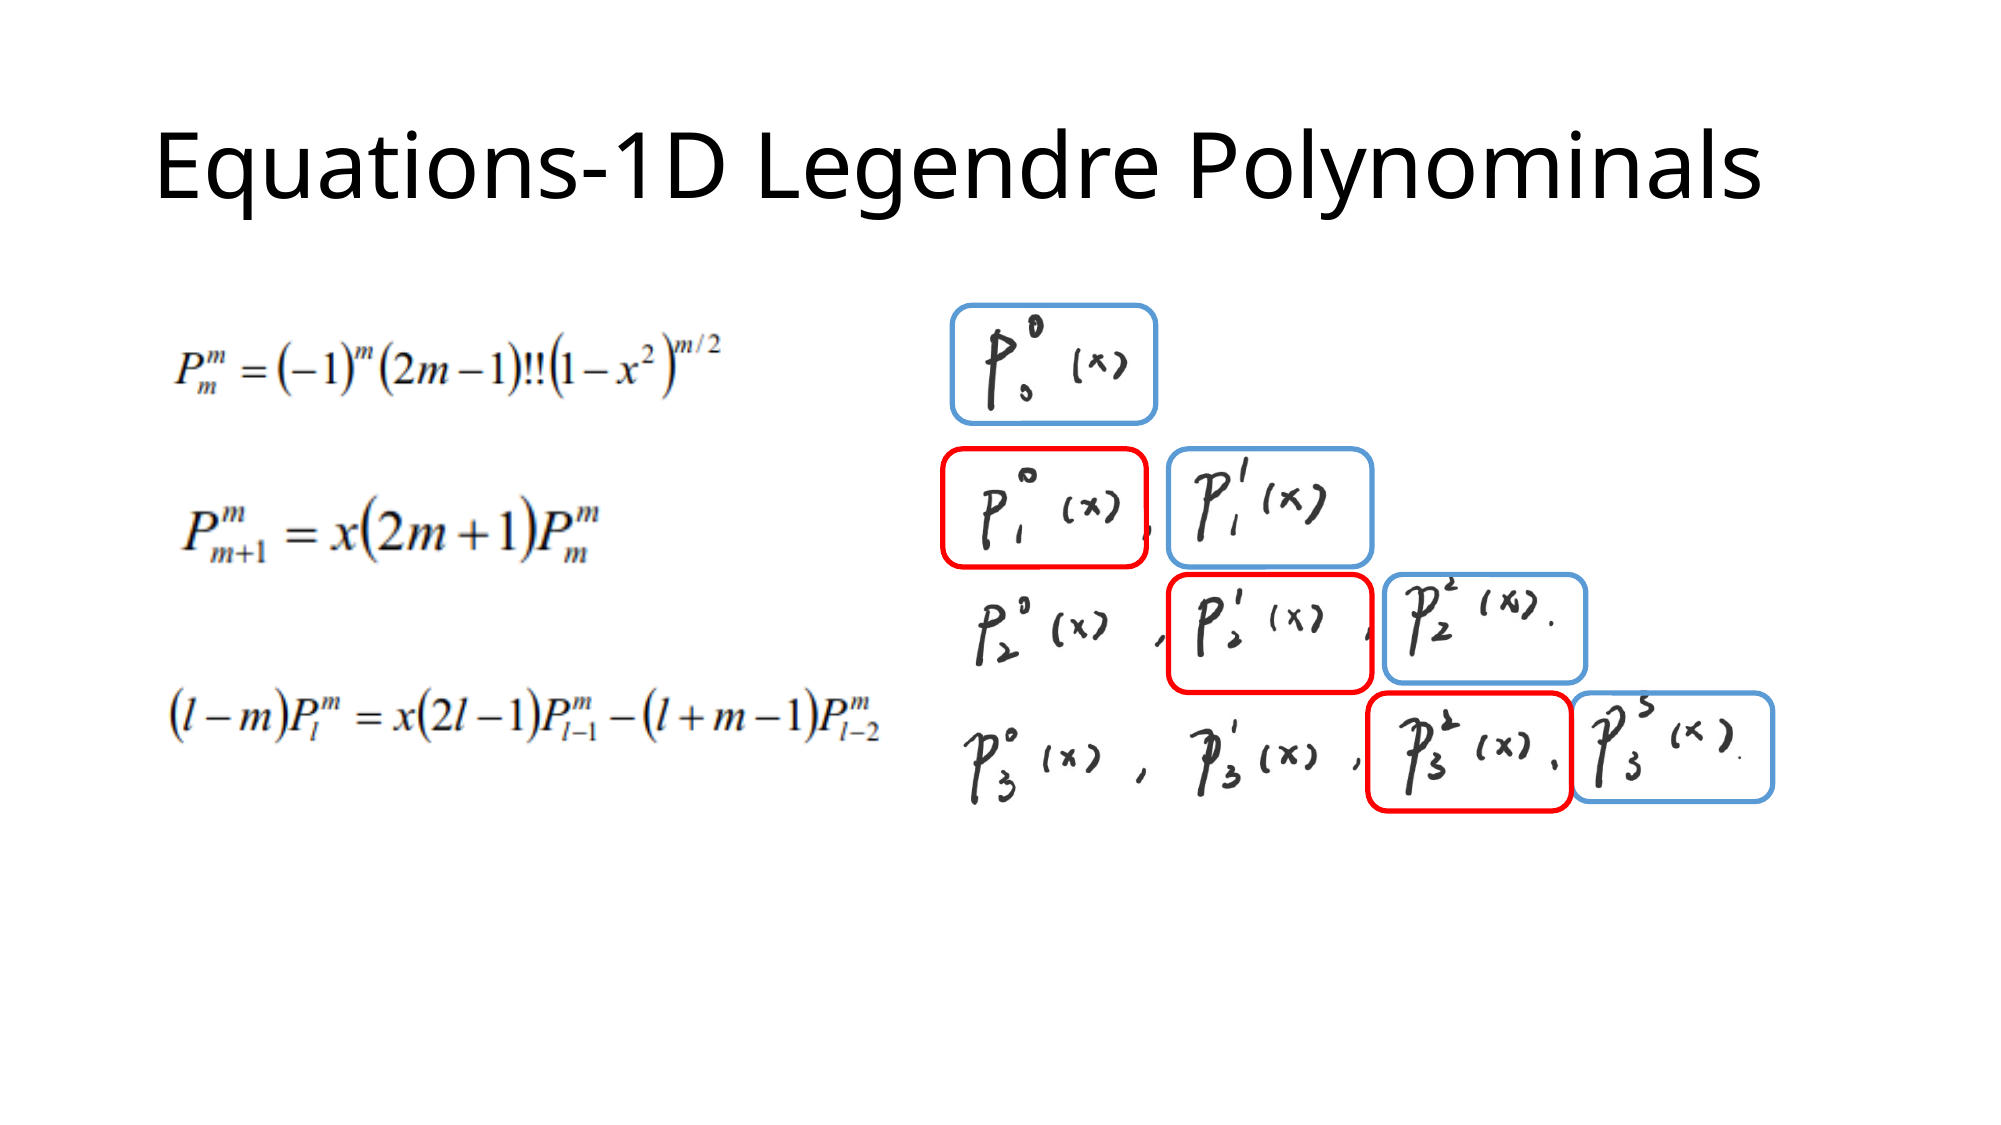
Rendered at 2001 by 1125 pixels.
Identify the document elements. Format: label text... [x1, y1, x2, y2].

picture [157, 162, 1985, 963]
title Equations-1D Legendre Polynominals [137, 59, 1863, 278]
picture [168, 479, 647, 589]
picture [157, 316, 758, 413]
